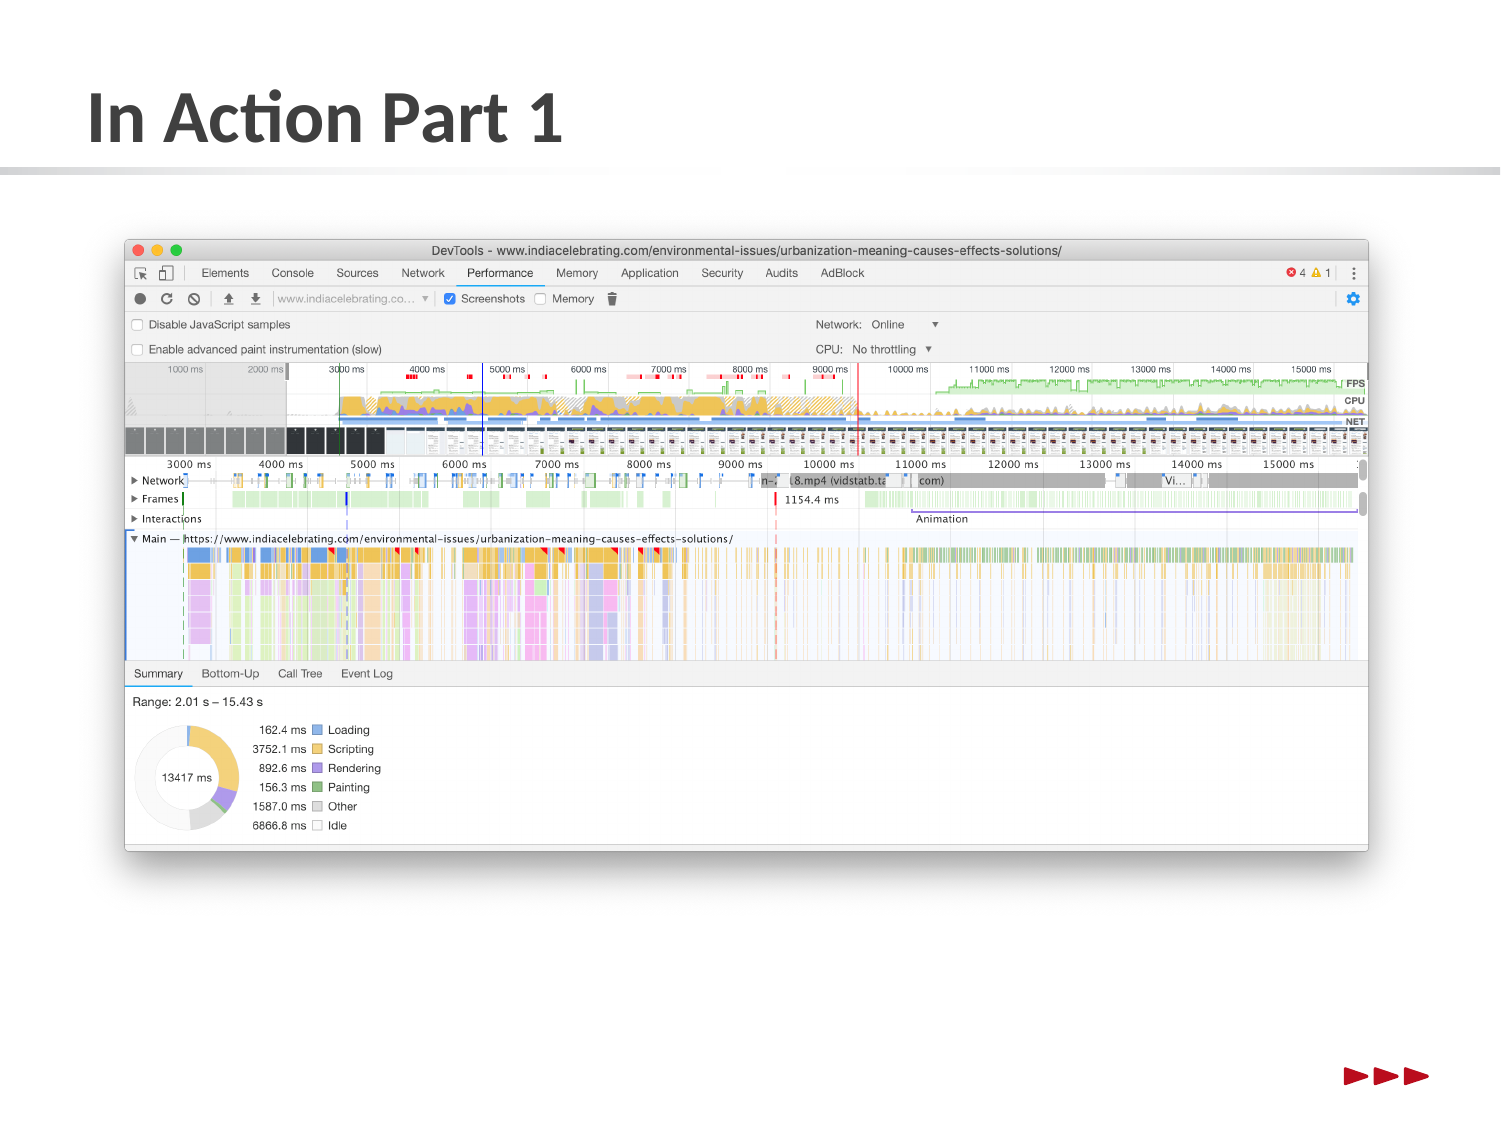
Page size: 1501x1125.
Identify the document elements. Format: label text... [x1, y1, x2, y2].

picture [0, 167, 1501, 175]
title In Action Part 1 [71, 58, 1429, 174]
picture [71, 203, 1422, 922]
